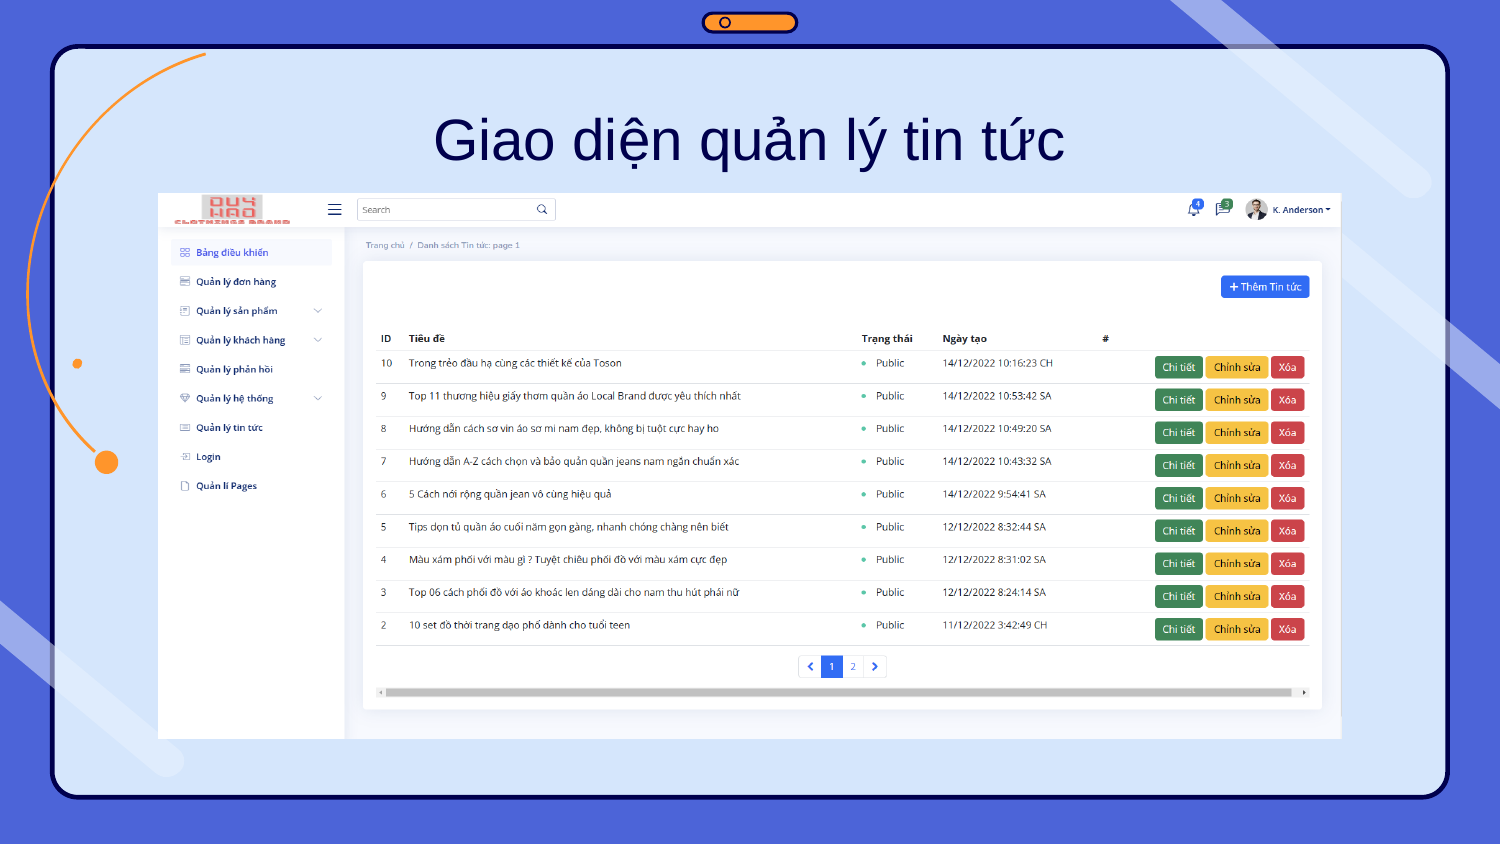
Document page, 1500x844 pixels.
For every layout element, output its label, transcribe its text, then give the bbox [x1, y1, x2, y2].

picture [157, 193, 1343, 739]
title Giao diện quản lý tin tức [118, 87, 1382, 181]
